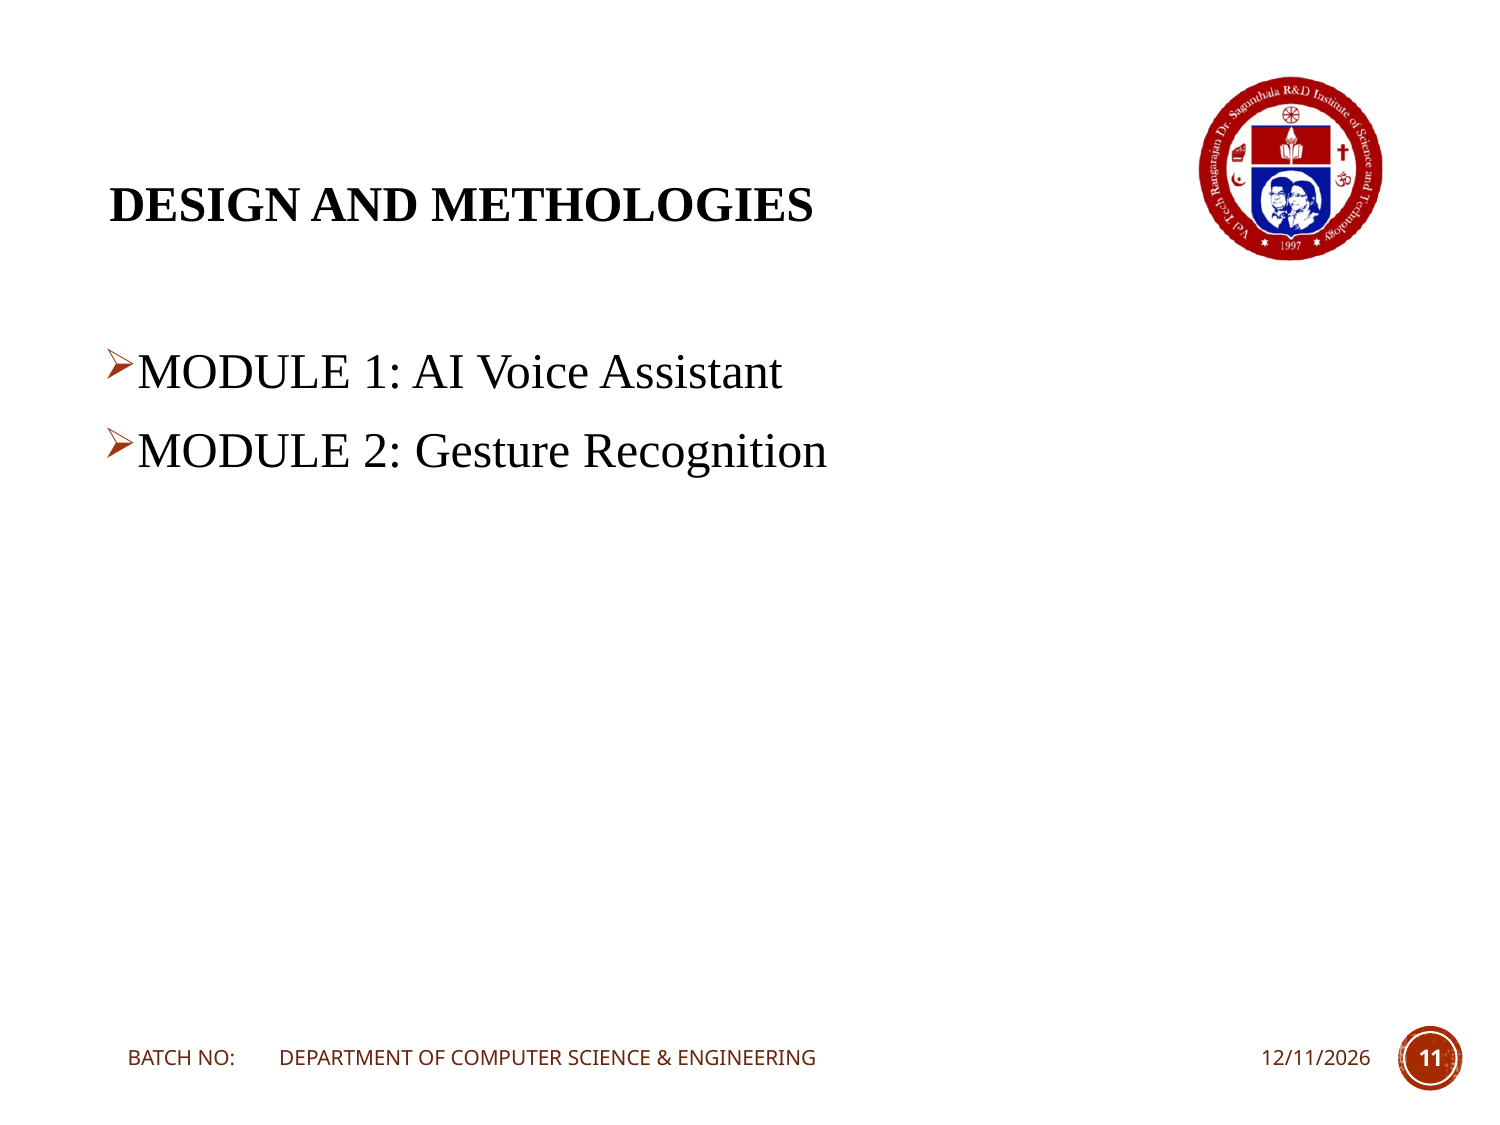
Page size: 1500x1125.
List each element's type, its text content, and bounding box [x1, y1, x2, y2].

footer BATCH NO: DEPARTMENT OF COMPUTER SCIENCE & ENGINEERING [112, 1028, 891, 1089]
title DESIGN AND METHOLOGIES [94, 122, 910, 287]
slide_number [982, 1028, 1386, 1089]
slide_number 11 [1391, 1028, 1471, 1089]
list MODULE 1: AI Voice Assistant MODULE 2: Gesture Recognition [88, 338, 1364, 1003]
picture [1198, 76, 1383, 261]
